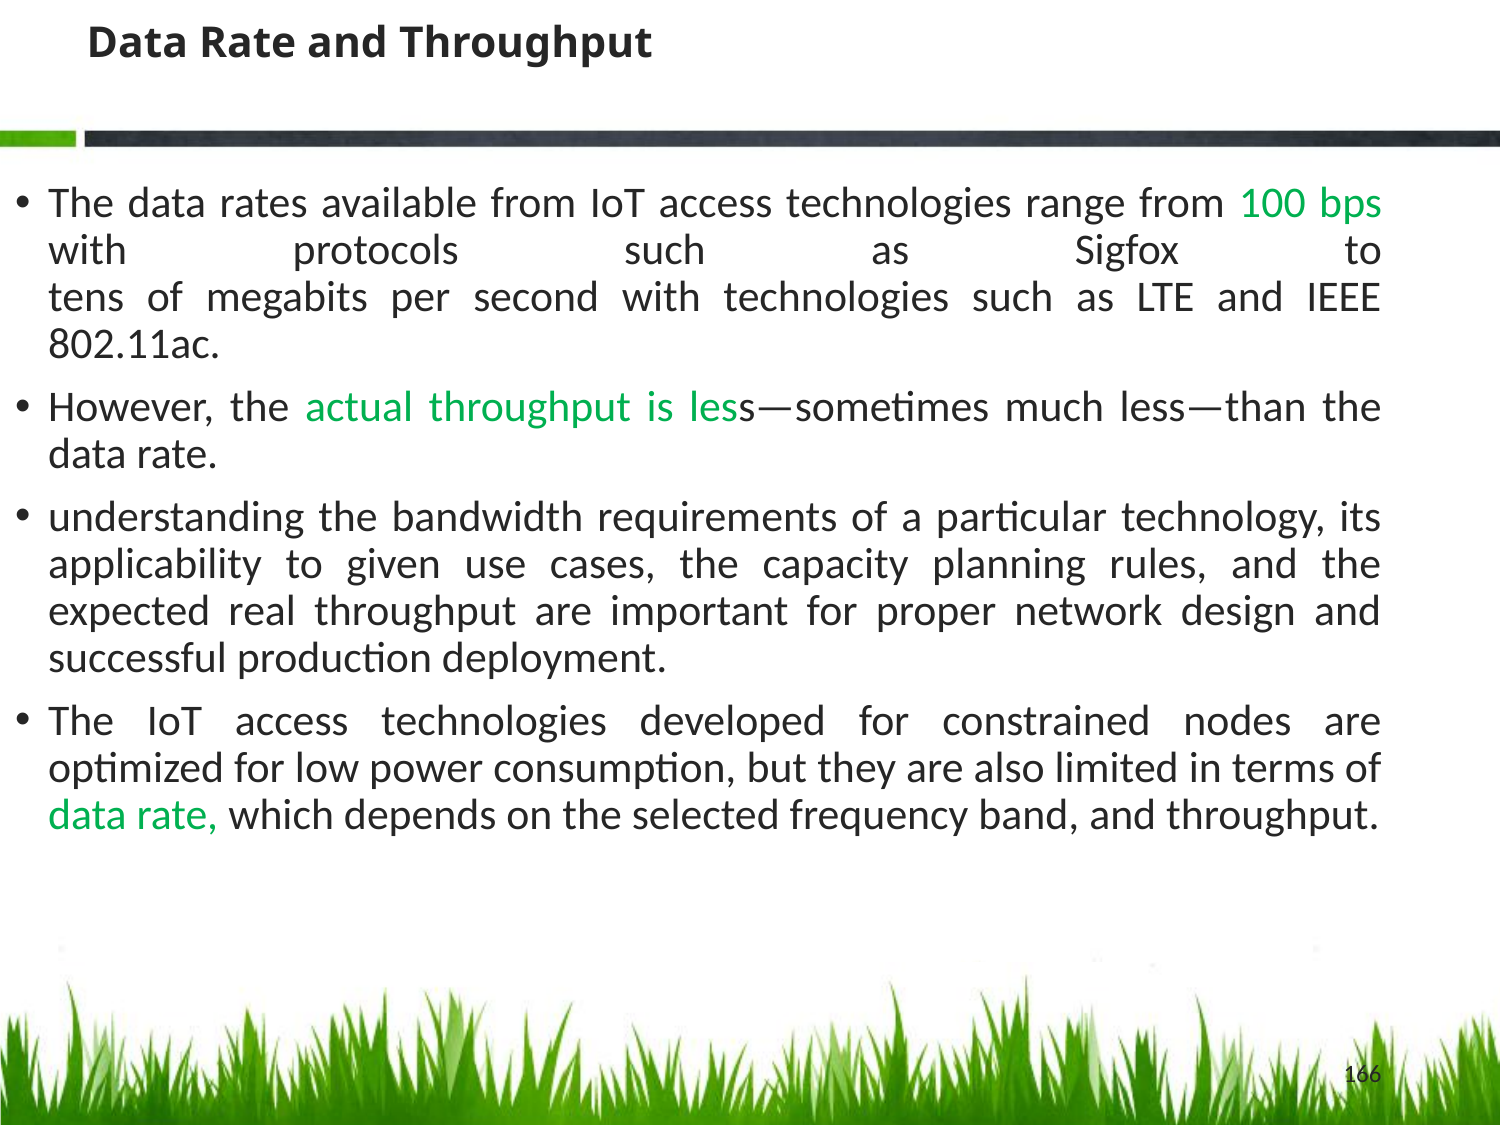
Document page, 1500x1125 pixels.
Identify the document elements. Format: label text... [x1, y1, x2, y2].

title Data Rate and Throughput [71, 12, 1450, 125]
slide_number 166 [1059, 1042, 1397, 1103]
picture [0, 0, 1500, 1125]
list The data rates available from IoT access technologies range from 100 bps with protocols such as Sigfox to tens of megabits per second with technologies such as LTE and IEEE 802.11ac. However, the actual throughput is less—sometimes much less—than the data rate. understanding the bandwidth requirements of a particular technology, its applicability to given use cases, the capacity planning rules, and the expected real throughput are important for proper network design and successful production deployment. The IoT access technologies developed for constrained nodes are optimized for low power consumption, but they are also limited in terms of data rate, which depends on the selected frequency band, and throughput. [0, 172, 1397, 1014]
